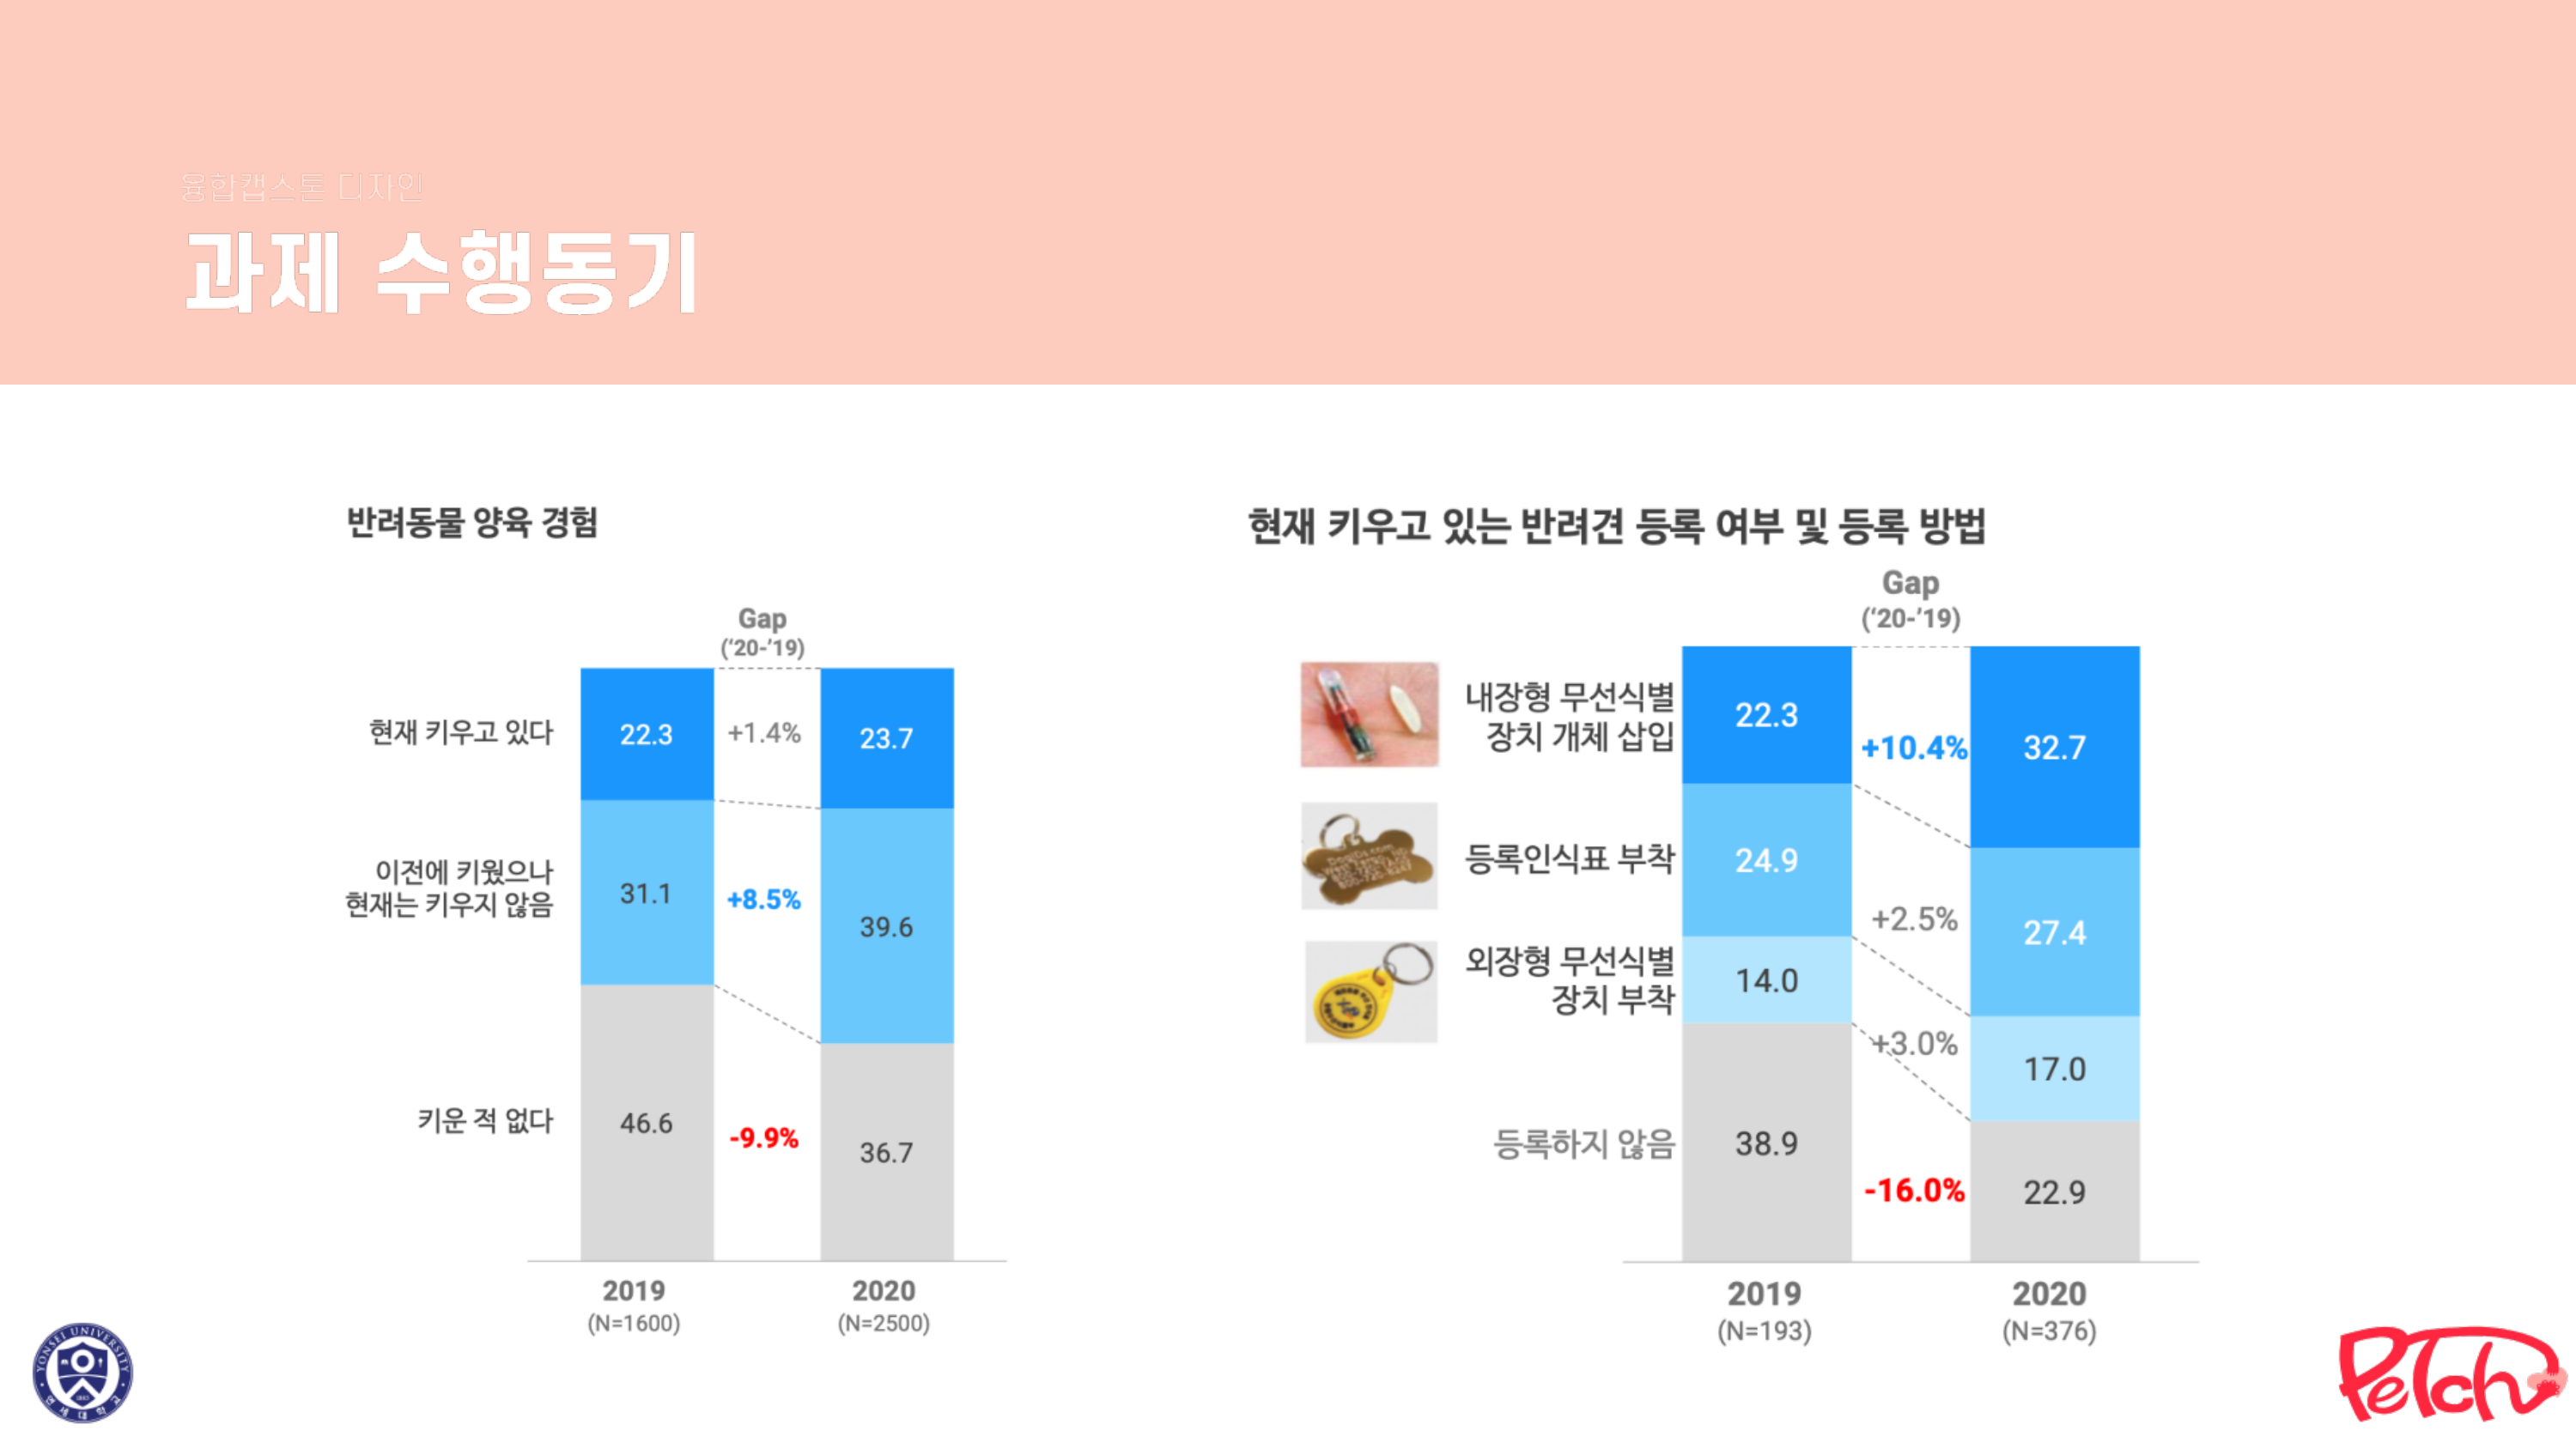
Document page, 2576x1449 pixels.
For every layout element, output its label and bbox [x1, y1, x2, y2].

text_box [330, 489, 1034, 1360]
text_box [32, 1322, 135, 1426]
text_box [0, 0, 2576, 385]
picture [167, 161, 757, 353]
text_box [2330, 1299, 2576, 1449]
text_box [1242, 489, 2252, 1360]
